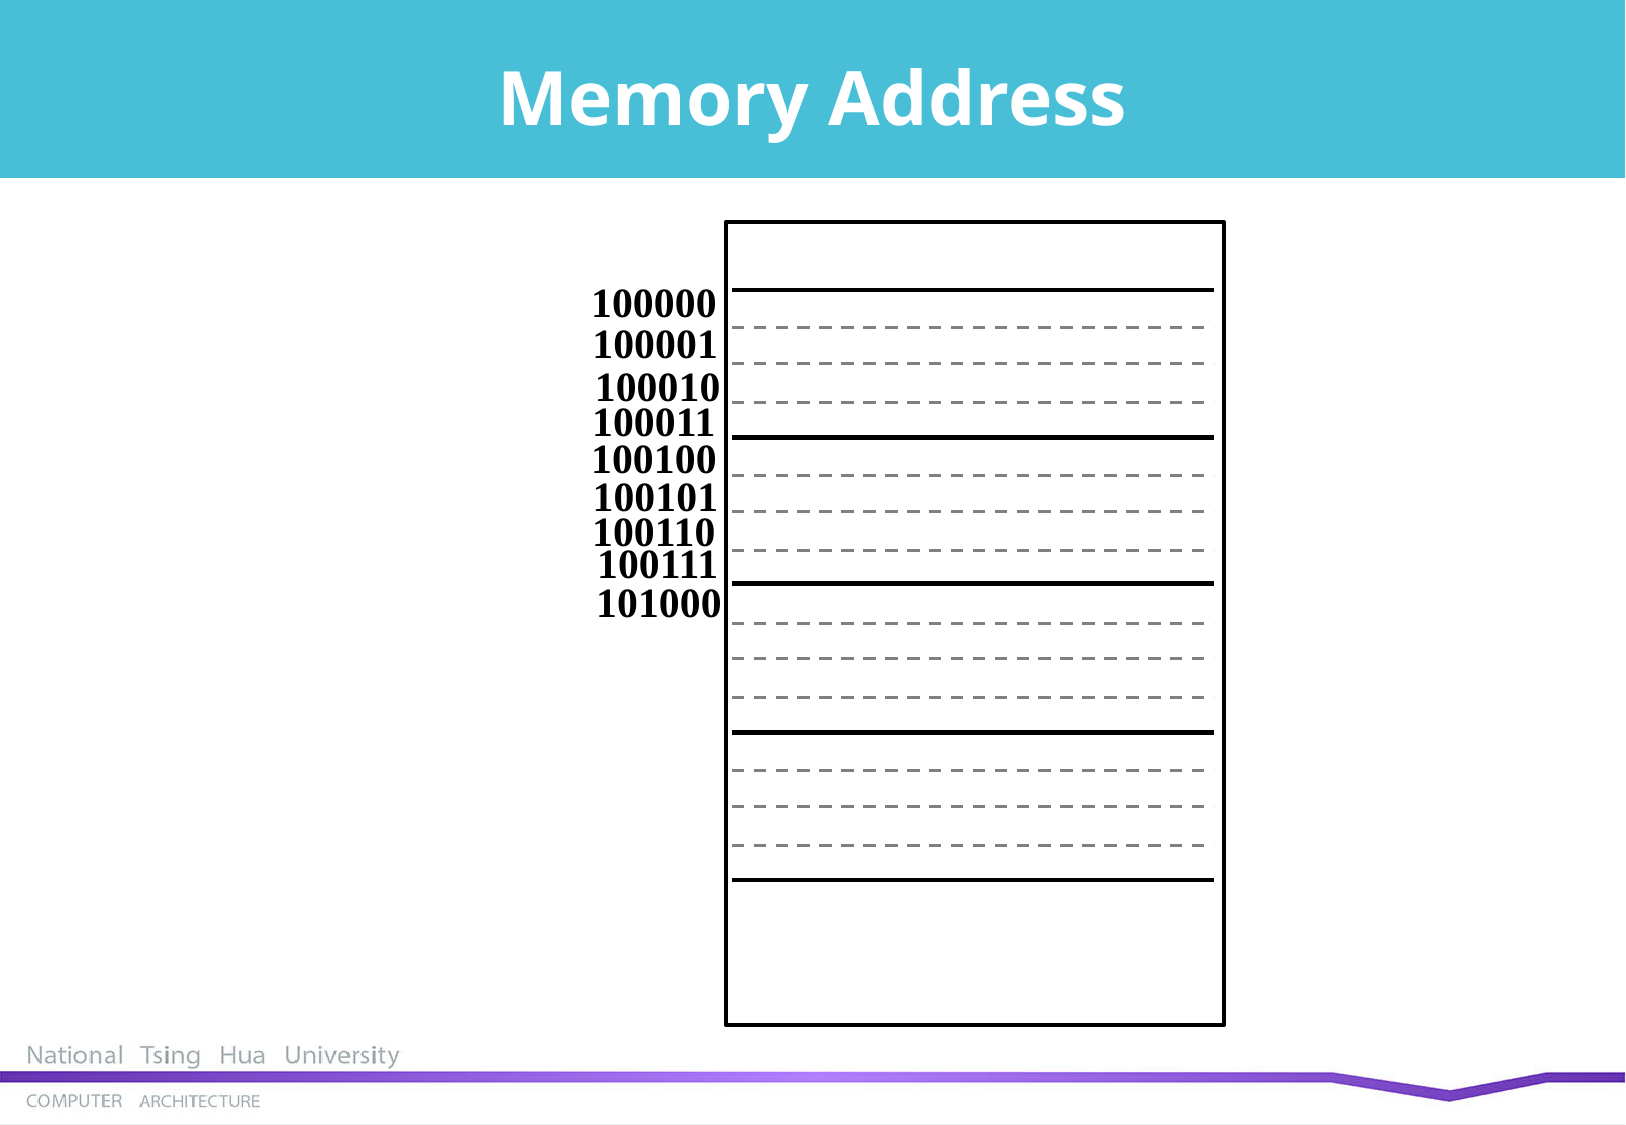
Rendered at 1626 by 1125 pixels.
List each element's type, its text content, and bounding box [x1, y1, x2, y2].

text_box 100000 [442, 267, 724, 333]
text_box 100110 [577, 497, 731, 562]
text_box 100101 [574, 462, 734, 527]
picture [0, 0, 1626, 1125]
text_box 100001 [577, 309, 733, 375]
text_box [724, 220, 1226, 1027]
text_box 100100 [442, 424, 724, 490]
text_box 100011 [577, 387, 731, 452]
text_box 100111 [582, 557, 733, 595]
text_box 100010 [579, 352, 736, 402]
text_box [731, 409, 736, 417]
text_box 101000 [447, 567, 724, 633]
title Memory Address [121, 27, 1504, 177]
